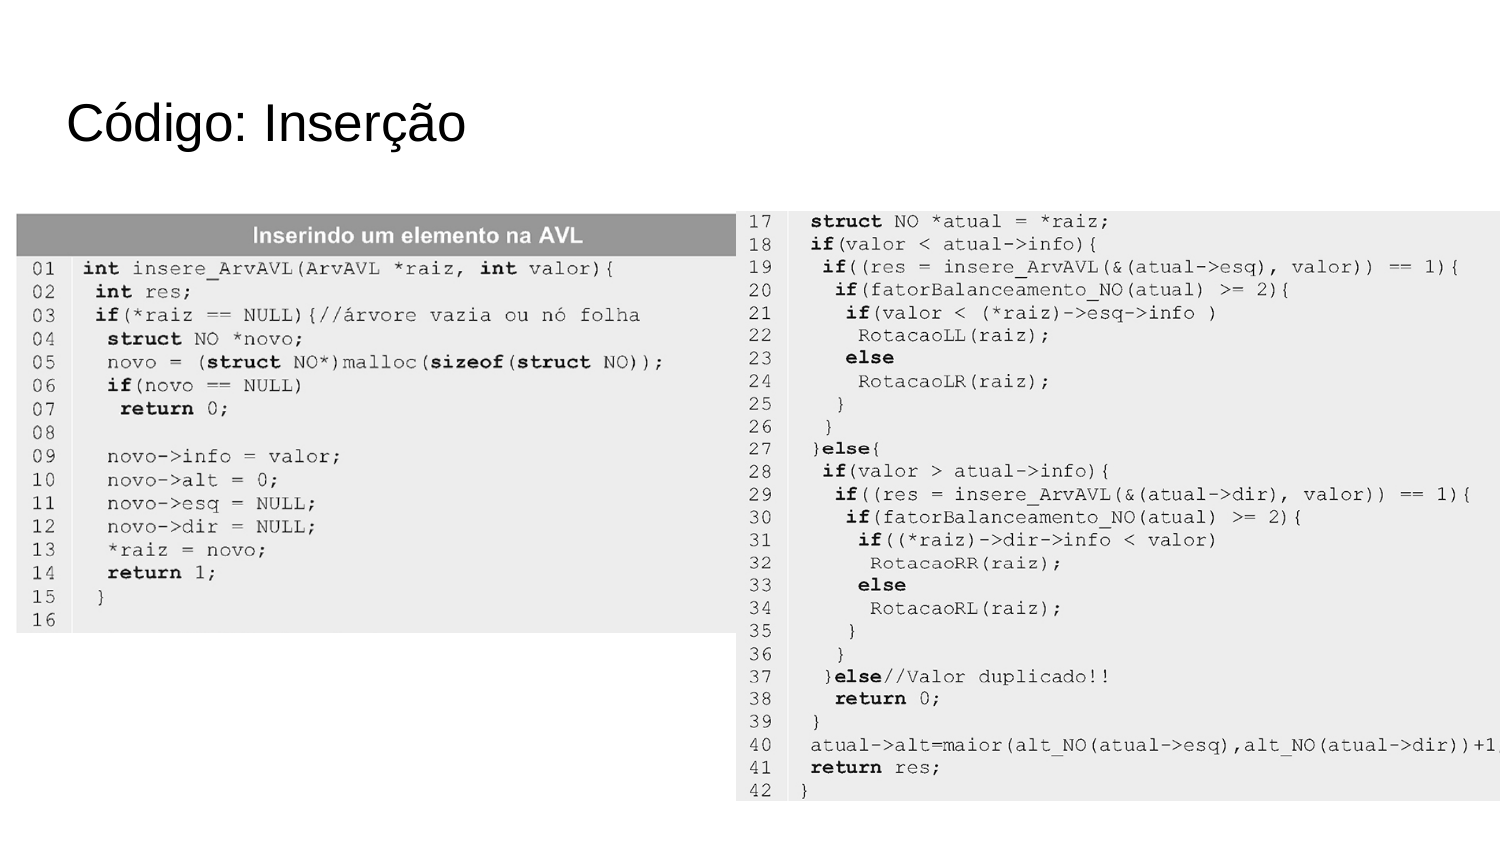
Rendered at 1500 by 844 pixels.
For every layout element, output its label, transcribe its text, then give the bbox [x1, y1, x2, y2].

title Código: Inserção [51, 72, 1449, 167]
picture [10, 210, 1500, 801]
